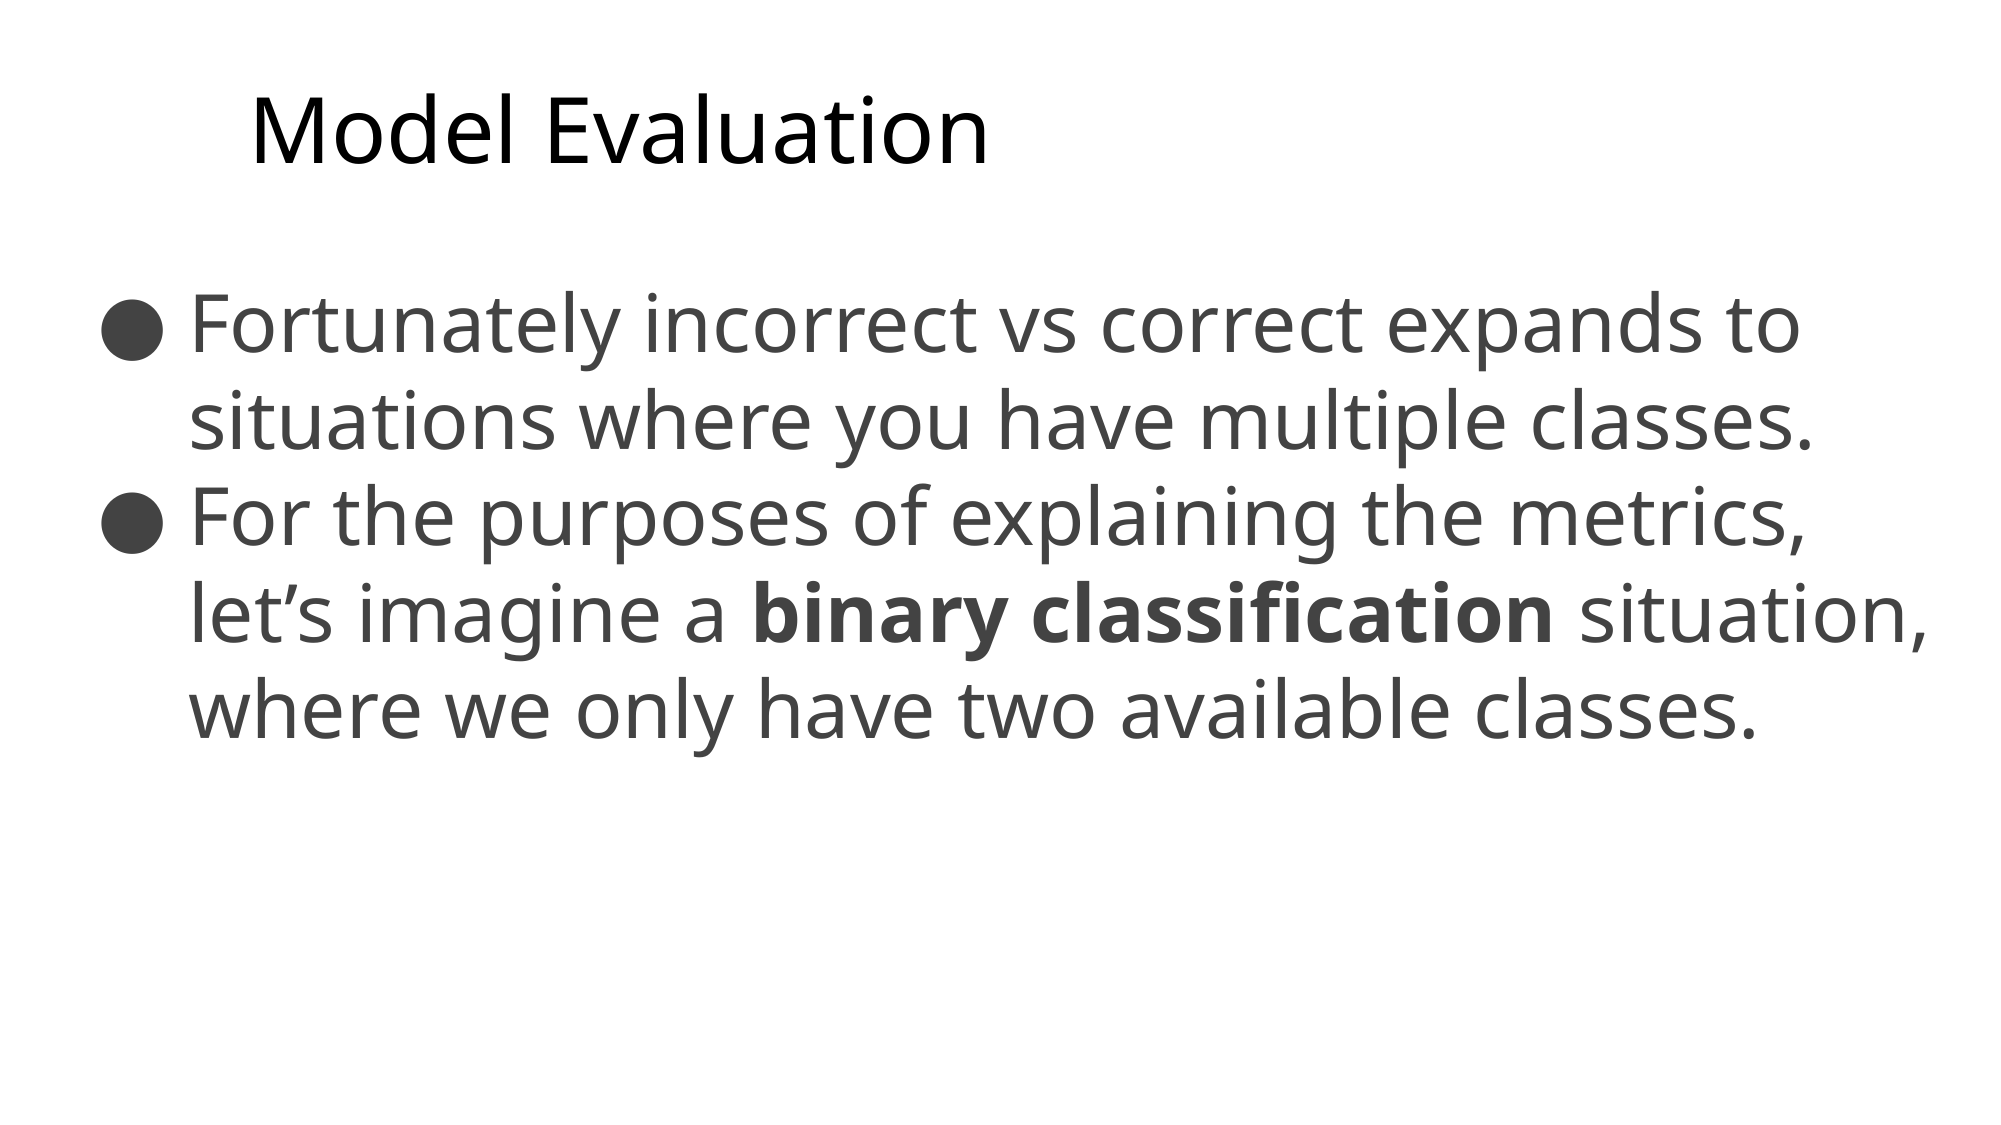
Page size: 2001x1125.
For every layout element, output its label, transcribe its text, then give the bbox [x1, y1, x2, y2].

title Model Evaluation [228, 64, 1932, 190]
list Fortunately incorrect vs correct expands to situations where you have multiple classes. For the purposes of explaining the metrics, let’s imagine a binary classification situation, where we only have two available classes. [68, 252, 1968, 1000]
